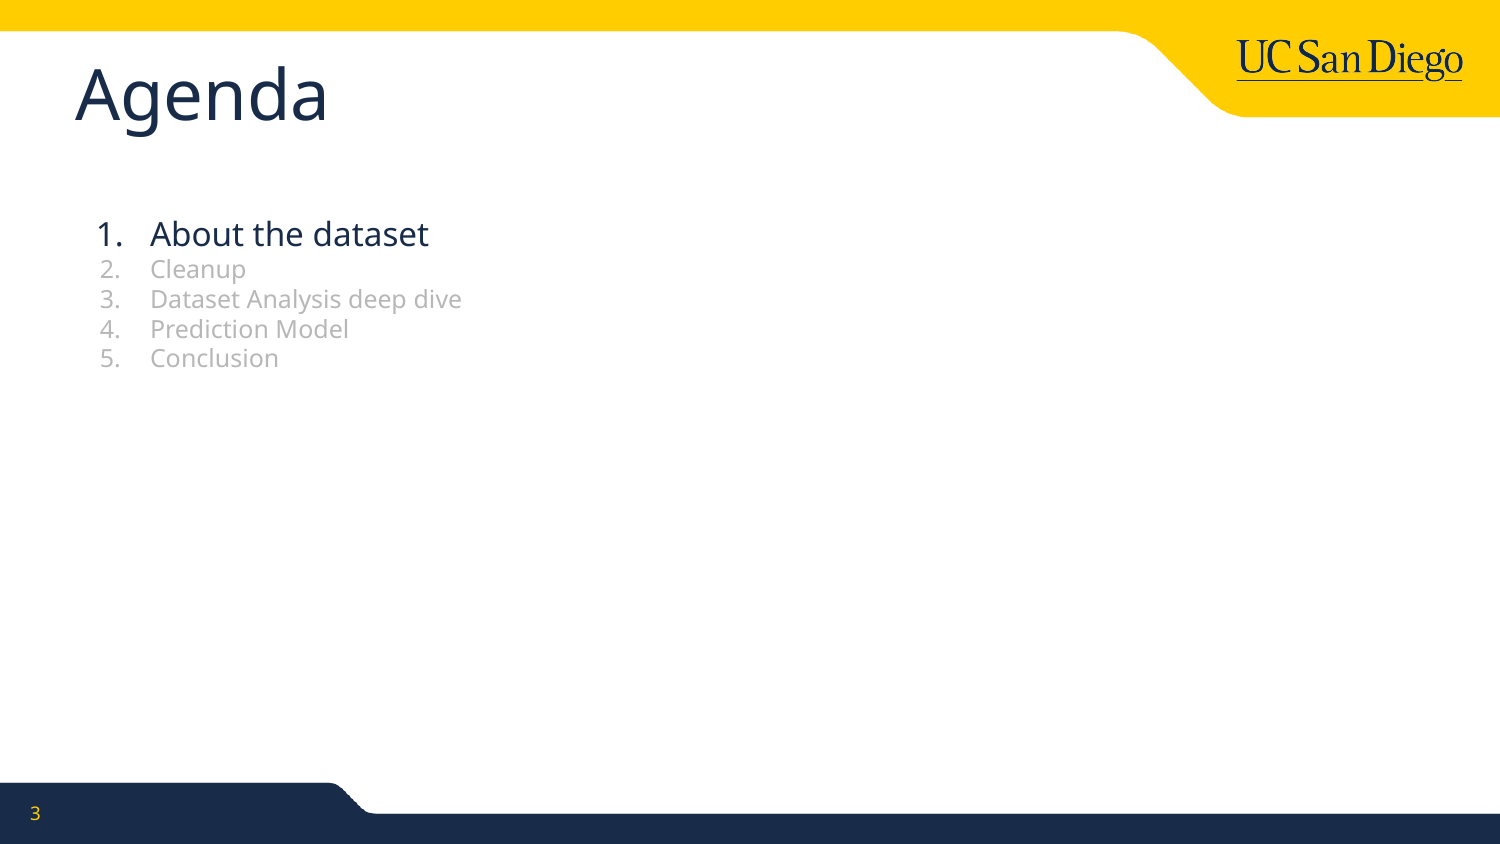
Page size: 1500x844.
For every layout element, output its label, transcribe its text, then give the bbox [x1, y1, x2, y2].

title Agenda [75, 66, 1121, 174]
picture [0, 0, 1500, 844]
list About the dataset Cleanup Dataset Analysis deep dive Prediction Model Conclusion [75, 213, 1425, 727]
slide_number ‹#› [30, 796, 75, 833]
